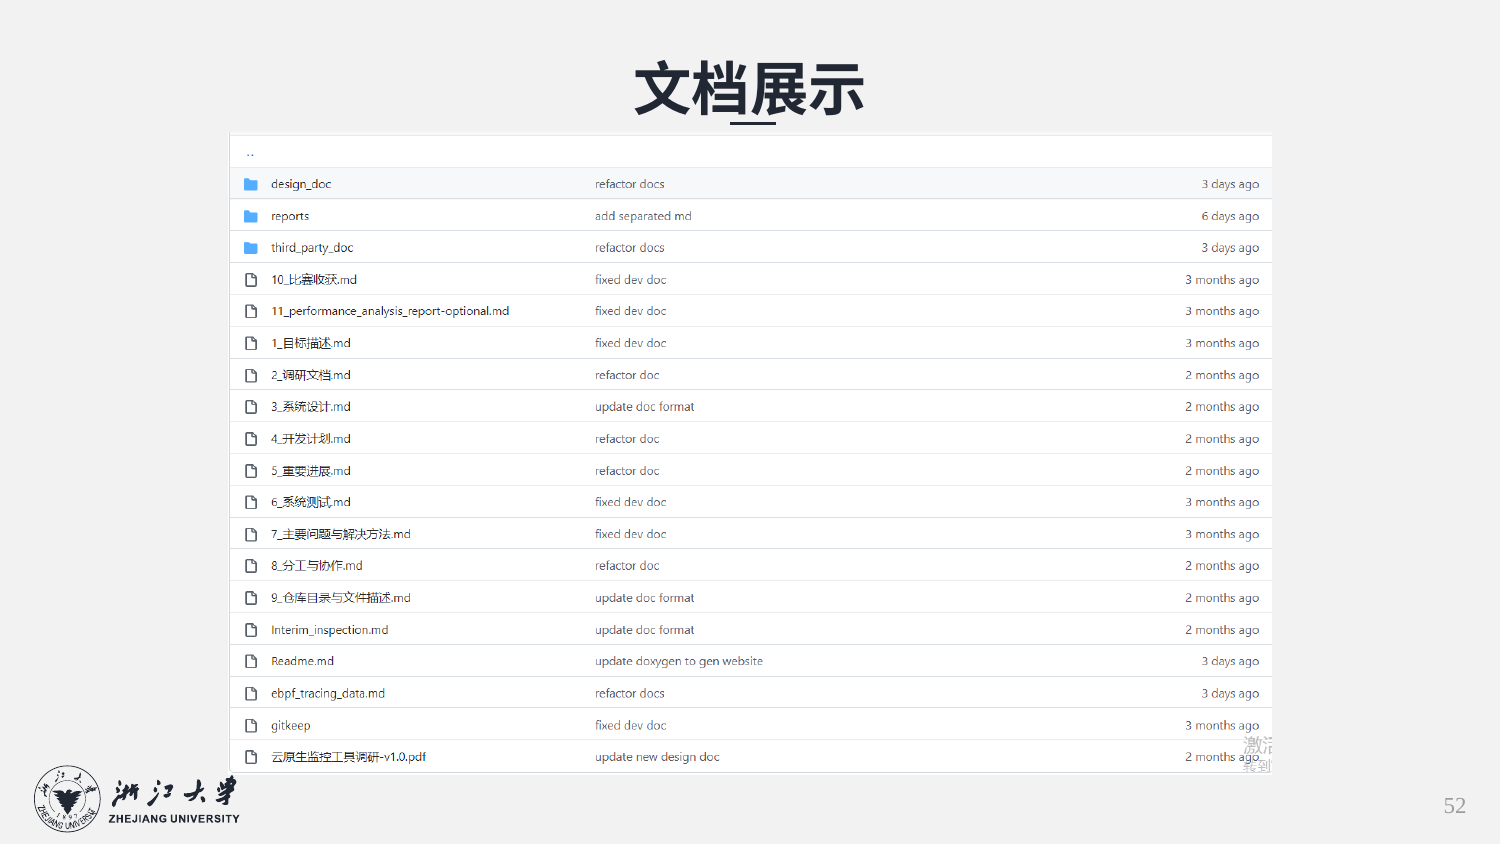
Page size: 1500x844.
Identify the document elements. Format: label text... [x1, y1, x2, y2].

text_box 文档展示 [618, 44, 882, 130]
slide_number 52 [1234, 784, 1482, 826]
picture [227, 132, 1272, 775]
